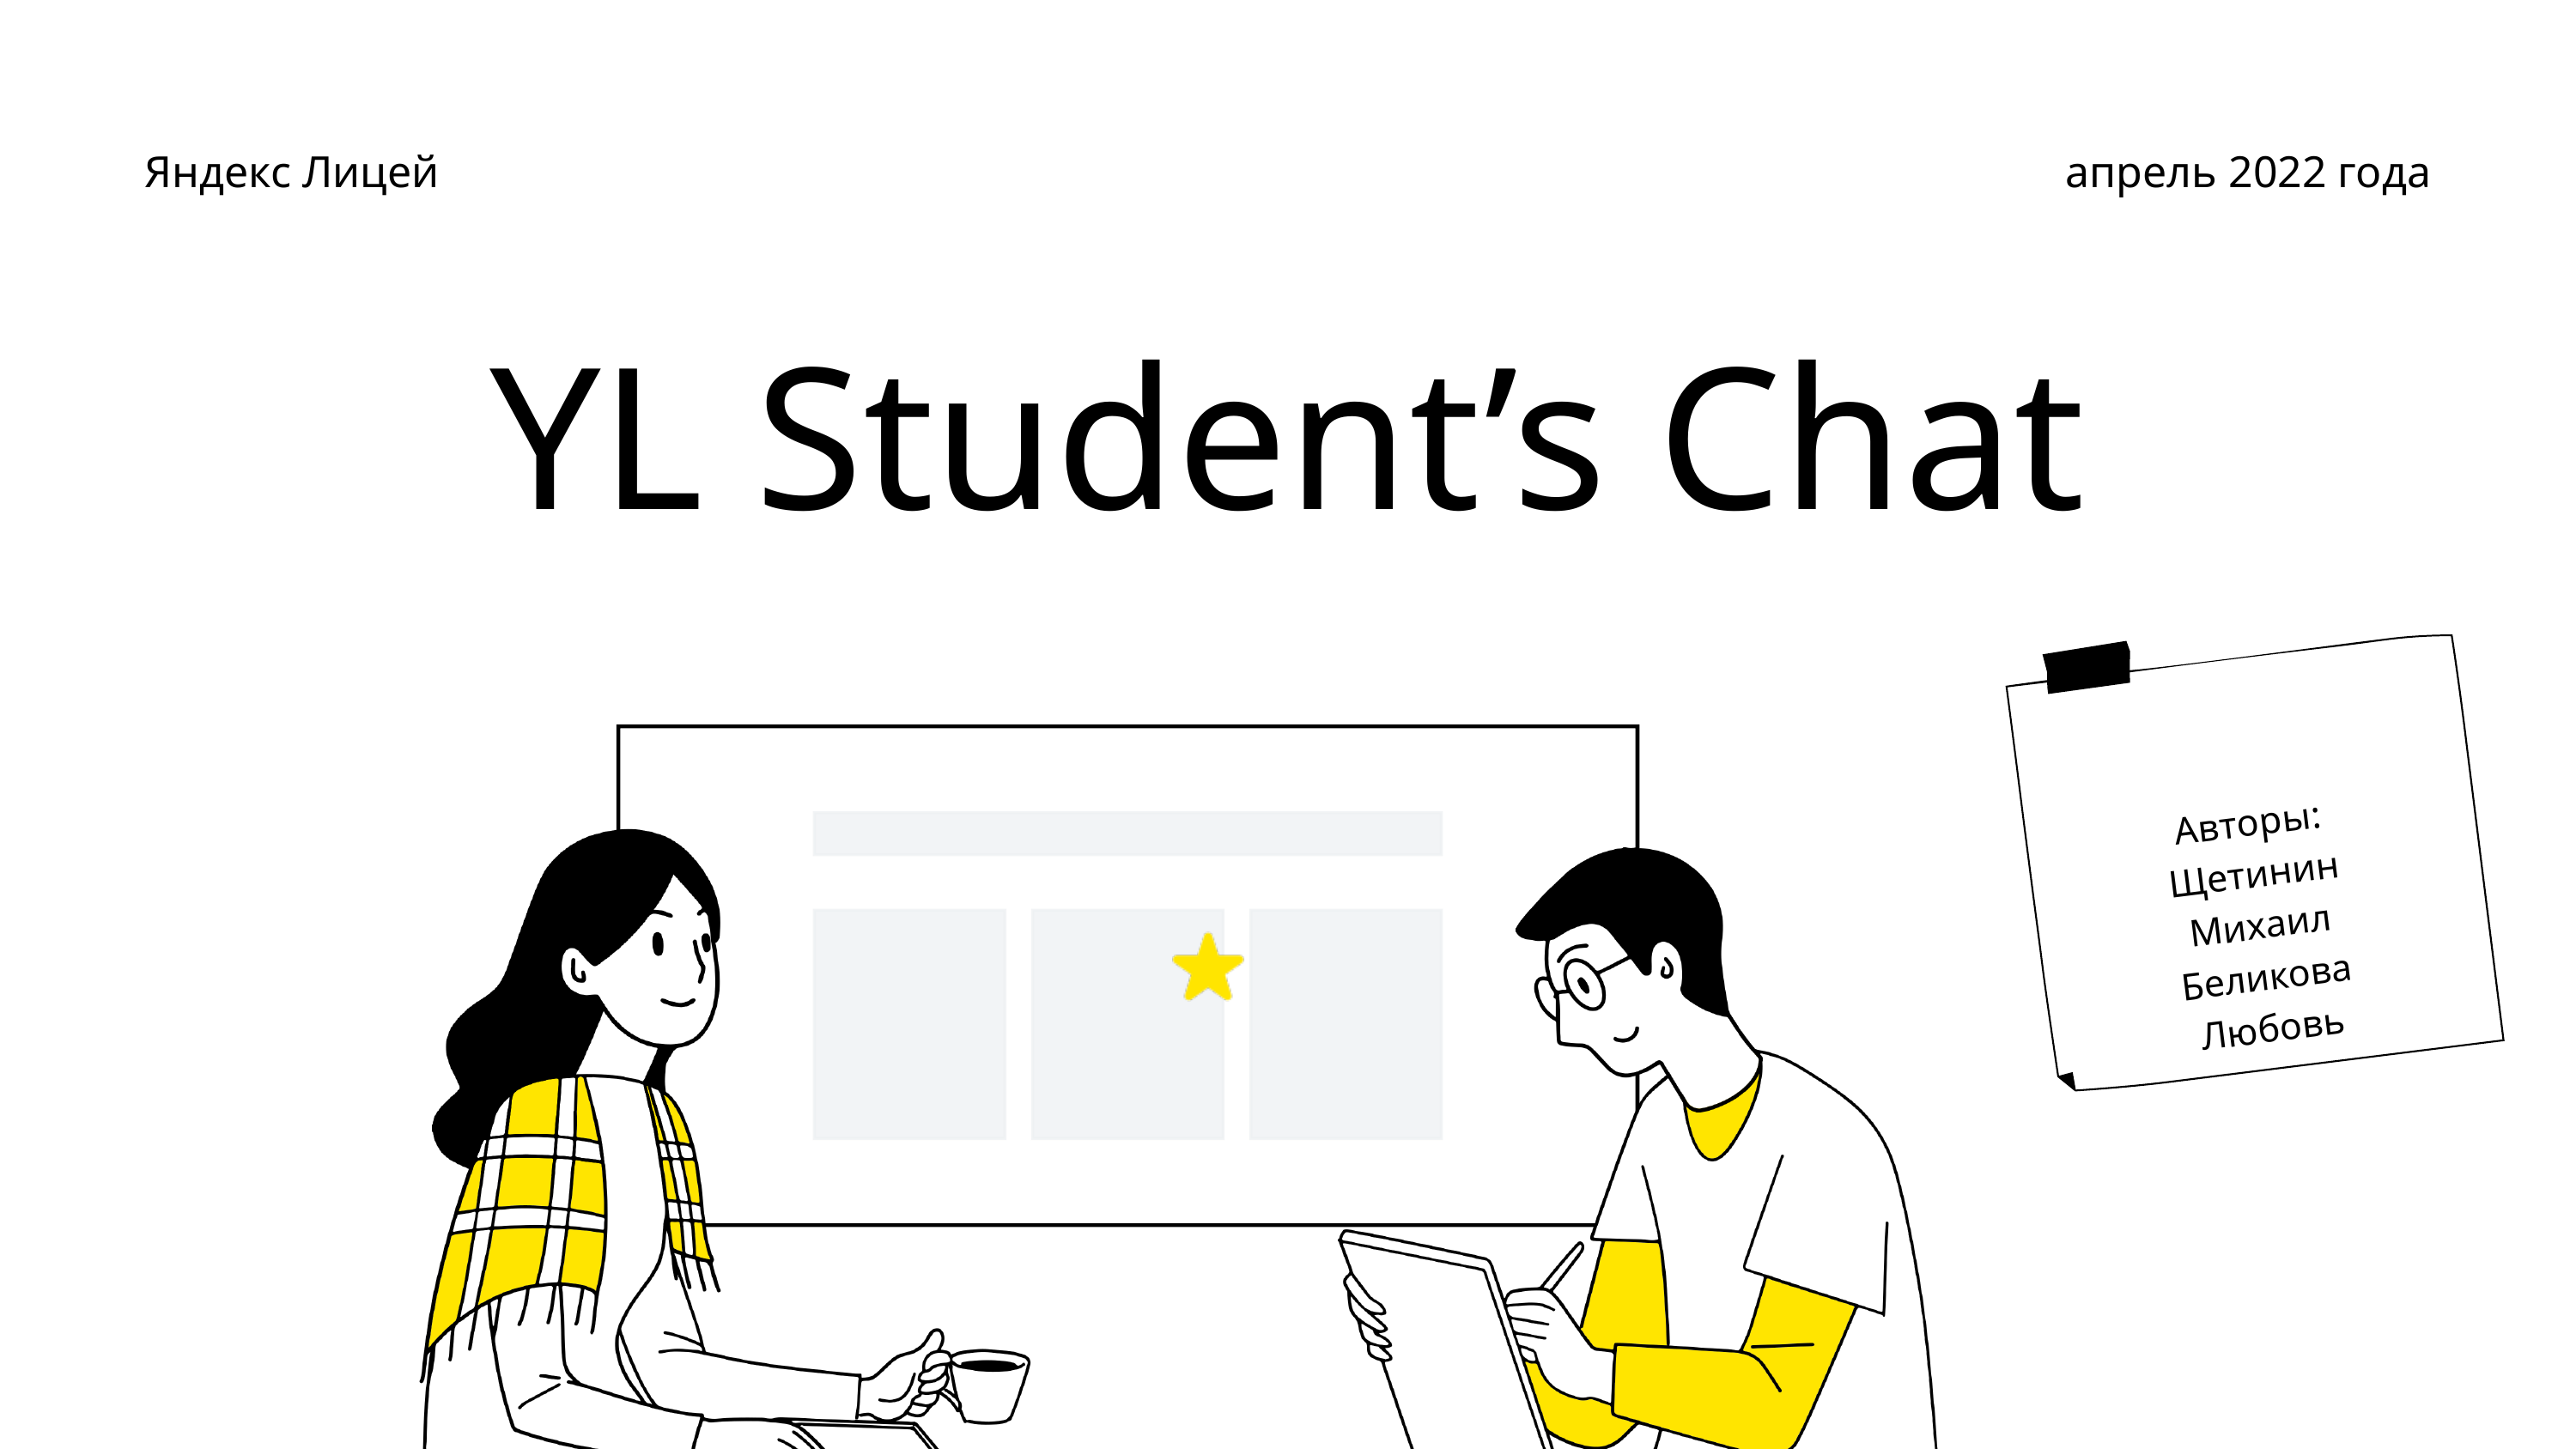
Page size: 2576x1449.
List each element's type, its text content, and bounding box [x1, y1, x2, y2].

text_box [616, 724, 1640, 846]
text_box Яндекс Лицей [144, 144, 699, 197]
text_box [1999, 597, 2507, 1098]
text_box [1035, 1149, 1334, 1228]
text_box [812, 810, 1443, 1141]
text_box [1338, 846, 1941, 1449]
text_box апрель 2022 года [1877, 144, 2432, 197]
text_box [418, 827, 1031, 1449]
picture [1170, 929, 1246, 1004]
text_box YL Student’s Chat [360, 332, 2216, 549]
